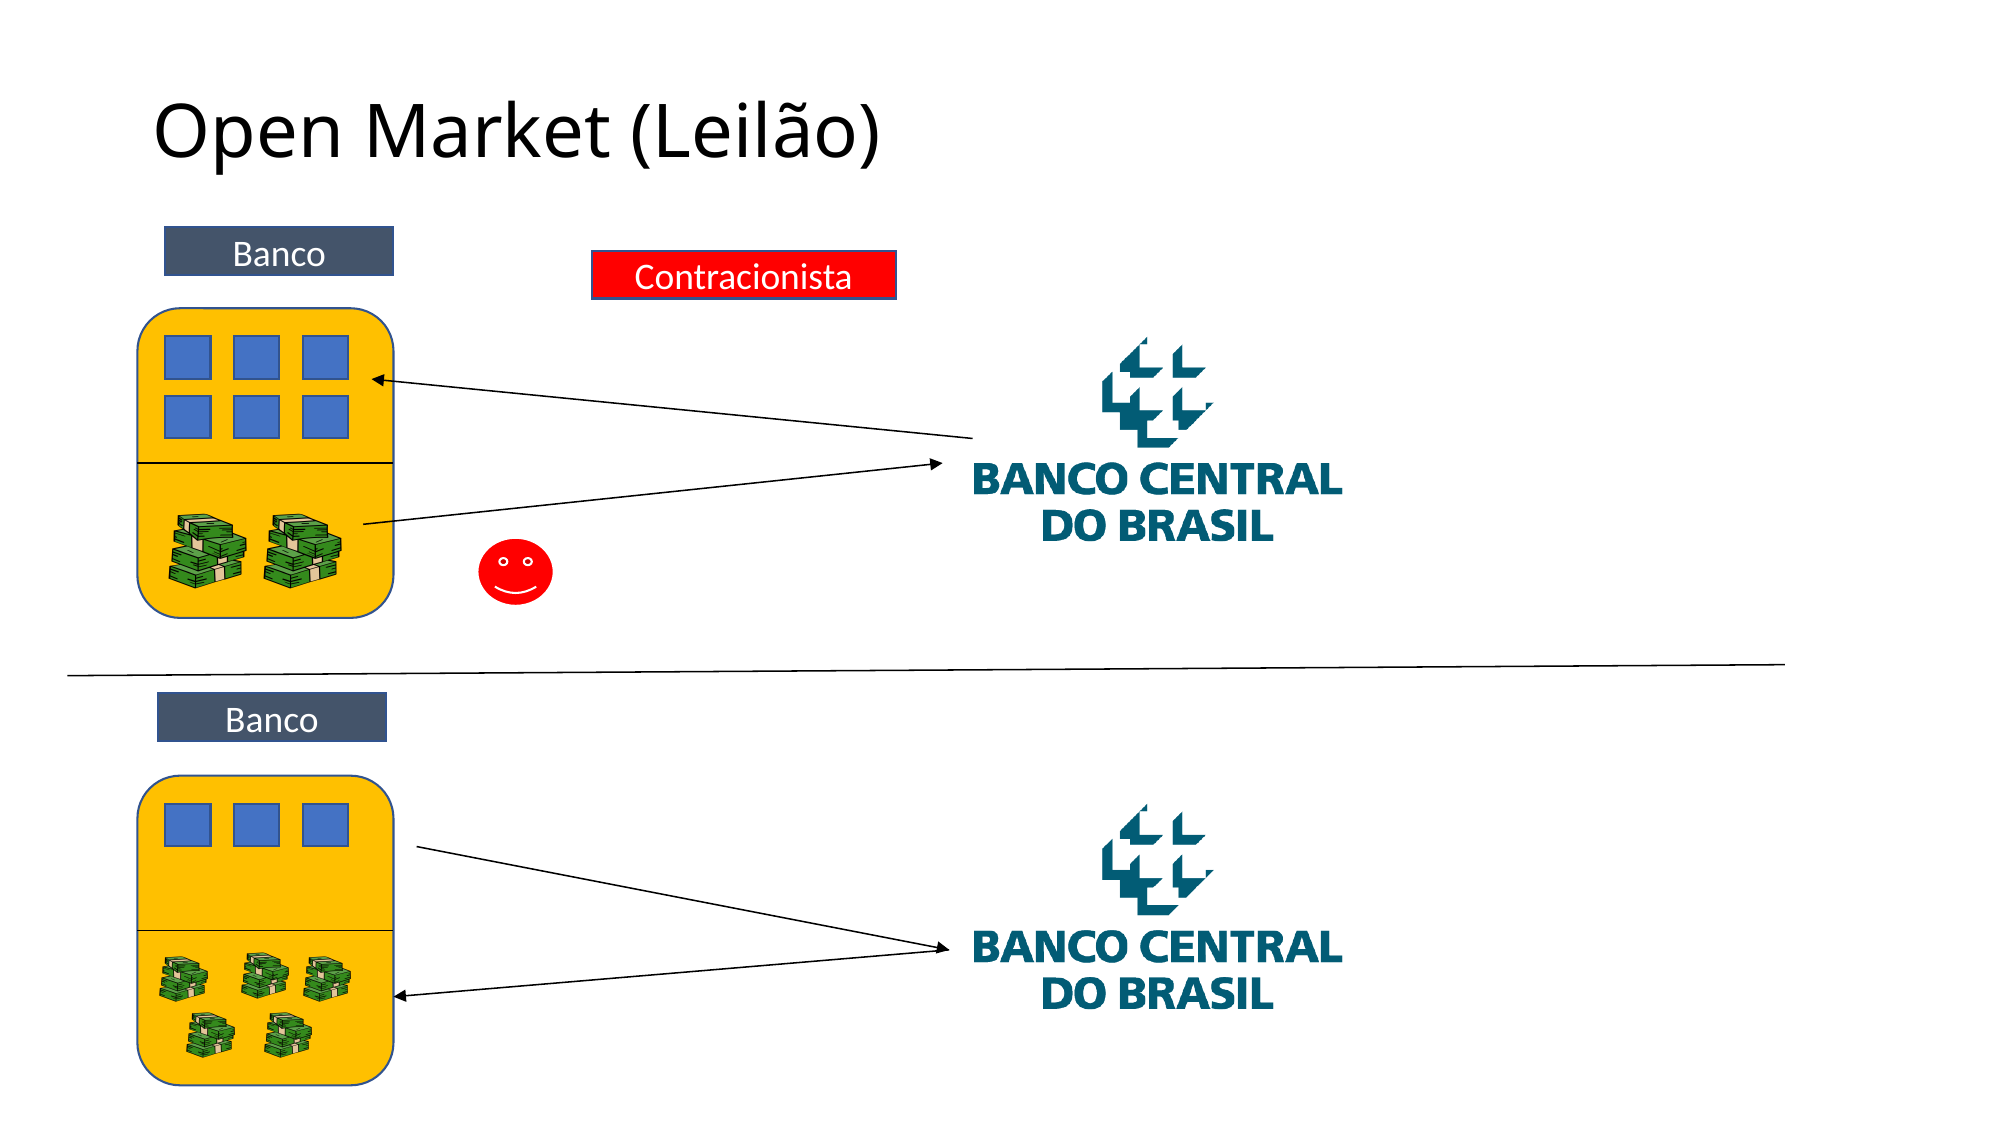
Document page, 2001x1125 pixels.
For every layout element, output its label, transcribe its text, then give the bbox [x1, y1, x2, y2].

picture [1084, 984, 1096, 1002]
text_box Banco [165, 227, 394, 276]
text_box [302, 395, 349, 439]
text_box [137, 464, 394, 618]
text_box [302, 803, 349, 847]
text_box [302, 336, 349, 380]
text_box [477, 537, 554, 606]
picture [972, 335, 1344, 542]
picture [260, 508, 345, 594]
picture [1158, 529, 1166, 542]
text_box [137, 308, 394, 462]
picture [301, 953, 353, 1005]
picture [1129, 996, 1136, 1002]
picture [1158, 984, 1165, 990]
picture [262, 1009, 314, 1061]
picture [1191, 987, 1196, 995]
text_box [371, 379, 973, 439]
picture [1186, 1003, 1200, 1010]
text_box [67, 664, 1785, 676]
picture [1129, 528, 1136, 534]
text_box [165, 803, 211, 847]
text_box [165, 395, 211, 439]
picture [1084, 516, 1096, 534]
text_box [233, 336, 280, 380]
text_box Banco [157, 693, 387, 742]
picture [1191, 519, 1196, 527]
picture [1158, 997, 1166, 1010]
picture [184, 1009, 237, 1061]
picture [157, 953, 210, 1005]
picture [165, 508, 250, 594]
text_box [137, 931, 394, 1086]
picture [1052, 517, 1064, 534]
text_box [233, 395, 280, 439]
text_box Contracionista [591, 251, 896, 299]
picture [1052, 984, 1064, 1002]
text_box [137, 775, 394, 930]
text_box [165, 336, 211, 380]
picture [1186, 535, 1200, 542]
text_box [363, 463, 943, 525]
picture [972, 802, 1344, 1010]
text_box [416, 846, 950, 949]
title Open Market (Leilão) [137, 59, 1017, 207]
picture [239, 949, 291, 1002]
text_box [233, 803, 280, 847]
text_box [393, 949, 950, 997]
